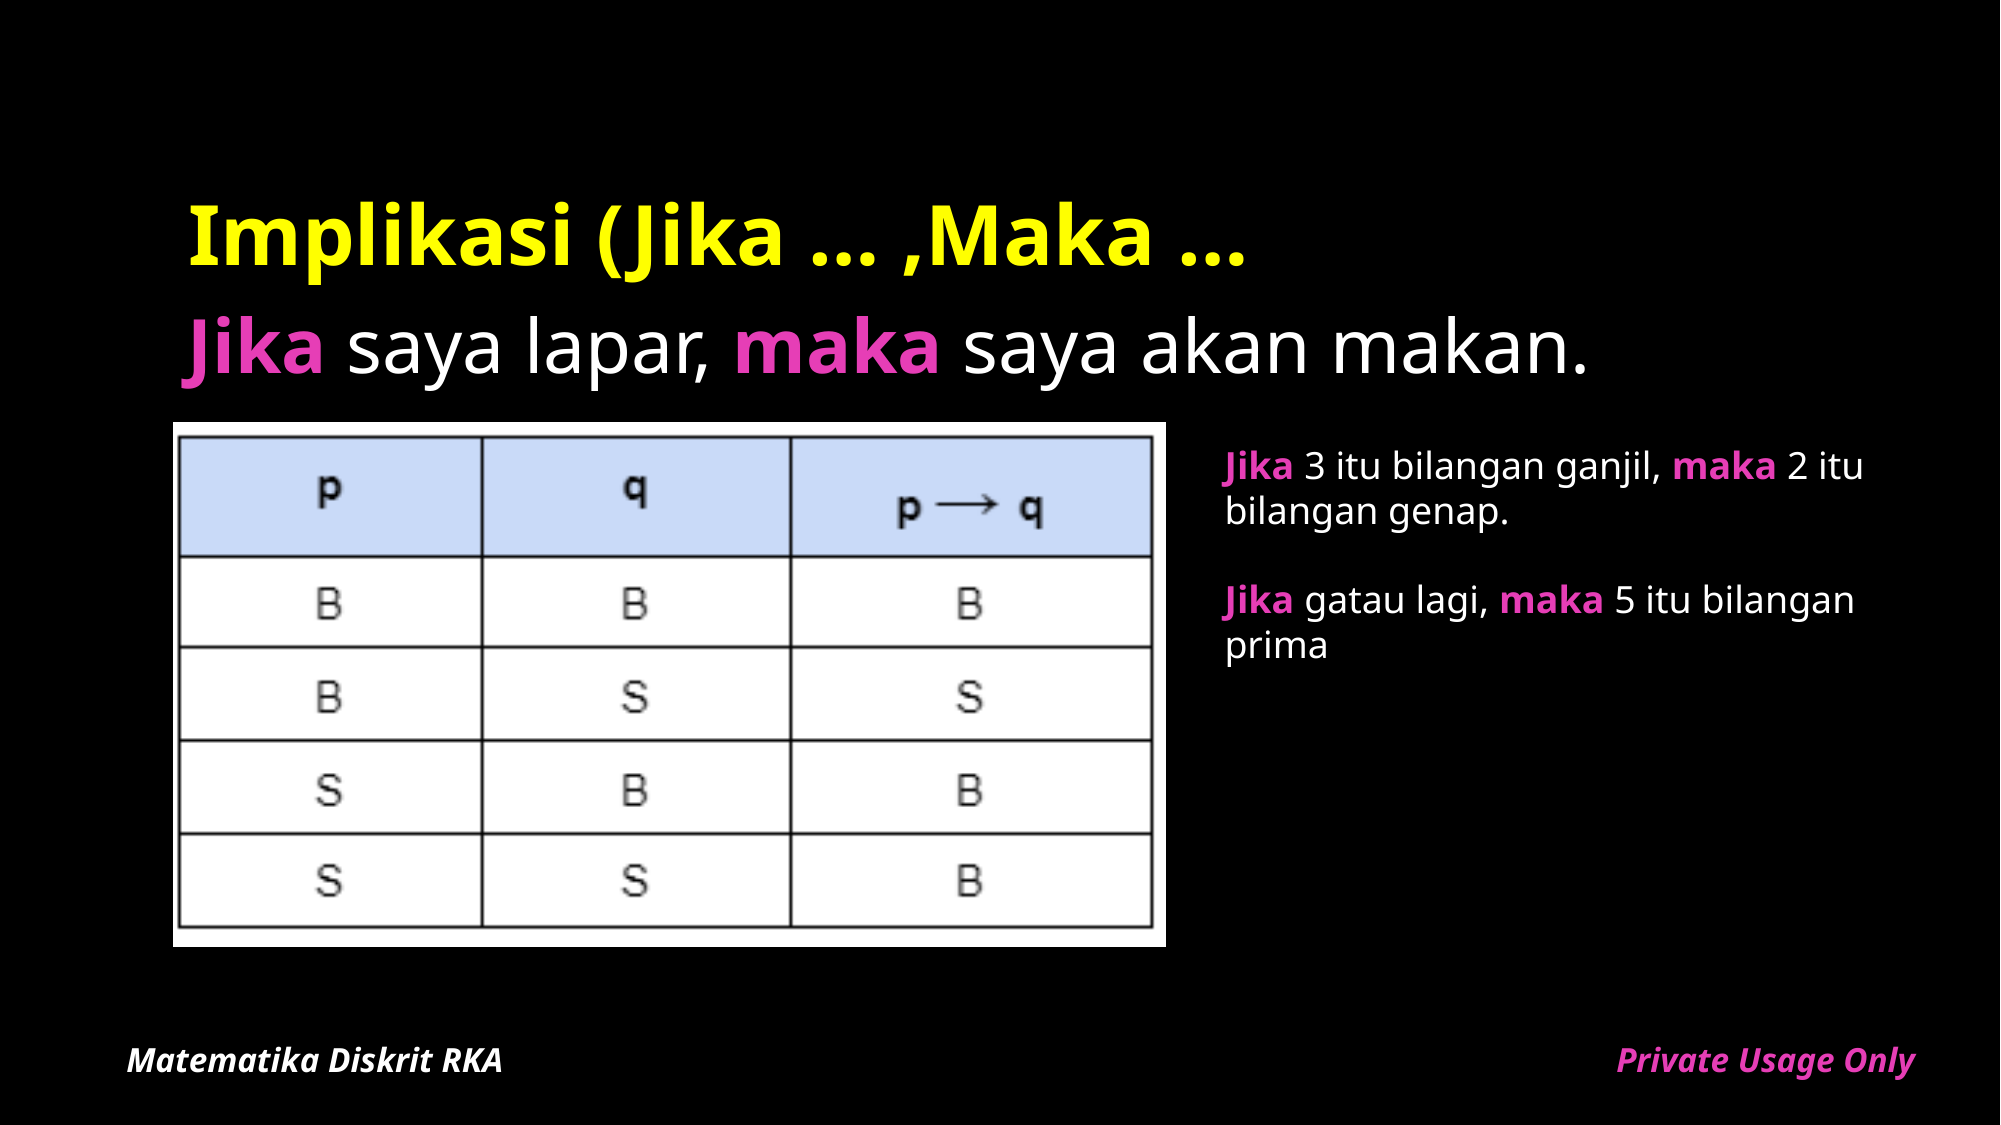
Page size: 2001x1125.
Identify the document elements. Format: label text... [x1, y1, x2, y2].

text_box Jika saya lapar, maka saya akan makan. [173, 291, 1842, 397]
picture [172, 421, 1167, 947]
title Implikasi (Jika … ,Maka … [173, 120, 1673, 291]
text_box Private Usage Only [1612, 1036, 2000, 1114]
text_box Jika gatau lagi, maka 5 itu bilangan prima [1209, 568, 1887, 674]
text_box Jika 3 itu bilangan ganjil, maka 2 itu bilangan genap. [1209, 434, 1887, 540]
text_box Matematika Diskrit RKA [111, 1036, 1612, 1114]
